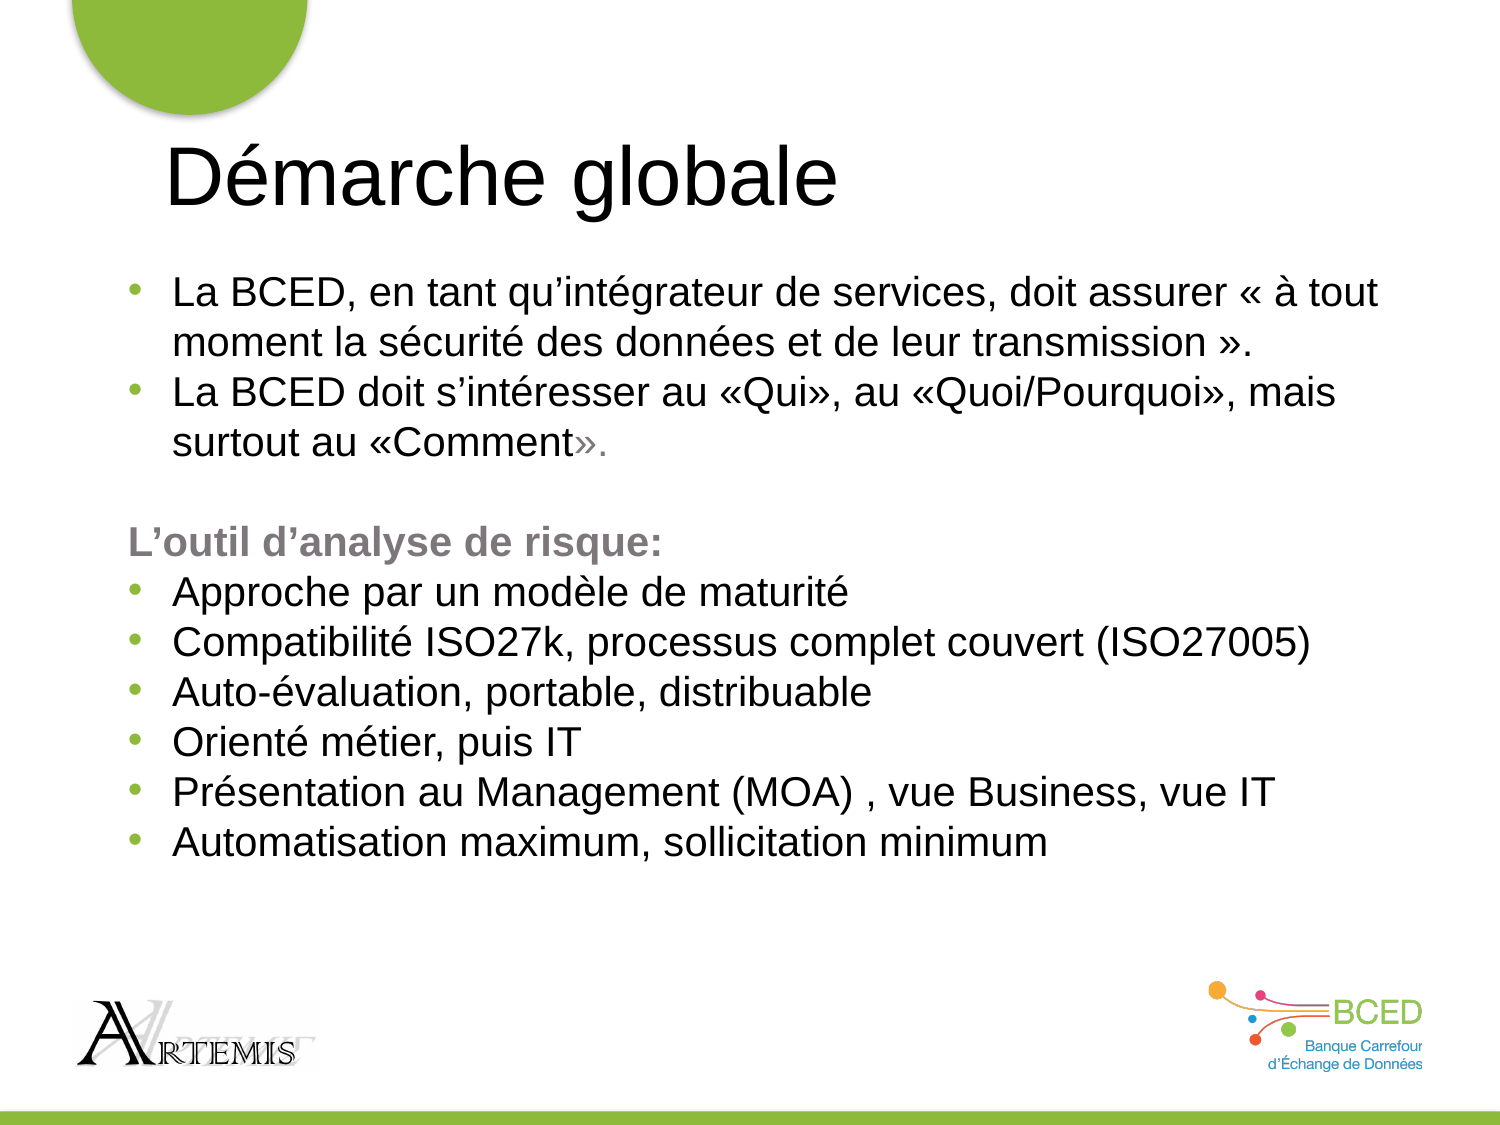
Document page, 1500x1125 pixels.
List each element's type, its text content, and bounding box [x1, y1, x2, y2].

title Démarche globale [164, 63, 1425, 222]
picture [72, 994, 320, 1072]
text_box La BCED, en tant qu’intégrateur de services, doit assurer « à tout moment la sécurité des données et de leur transmission ». La BCED doit s’intéresser au «Qui», au «Quoi/Pourquoi», mais surtout au «Comment». L’outil d’analyse de risque: Approche par un modèle de maturité Compatibilité ISO27k, processus complet couvert (ISO27005) Auto-évaluation, portable, distribuable Orienté métier, puis IT Présentation au Management (MOA) , vue Business, vue IT Automatisation maximum, sollicitation minimum [127, 264, 1389, 971]
